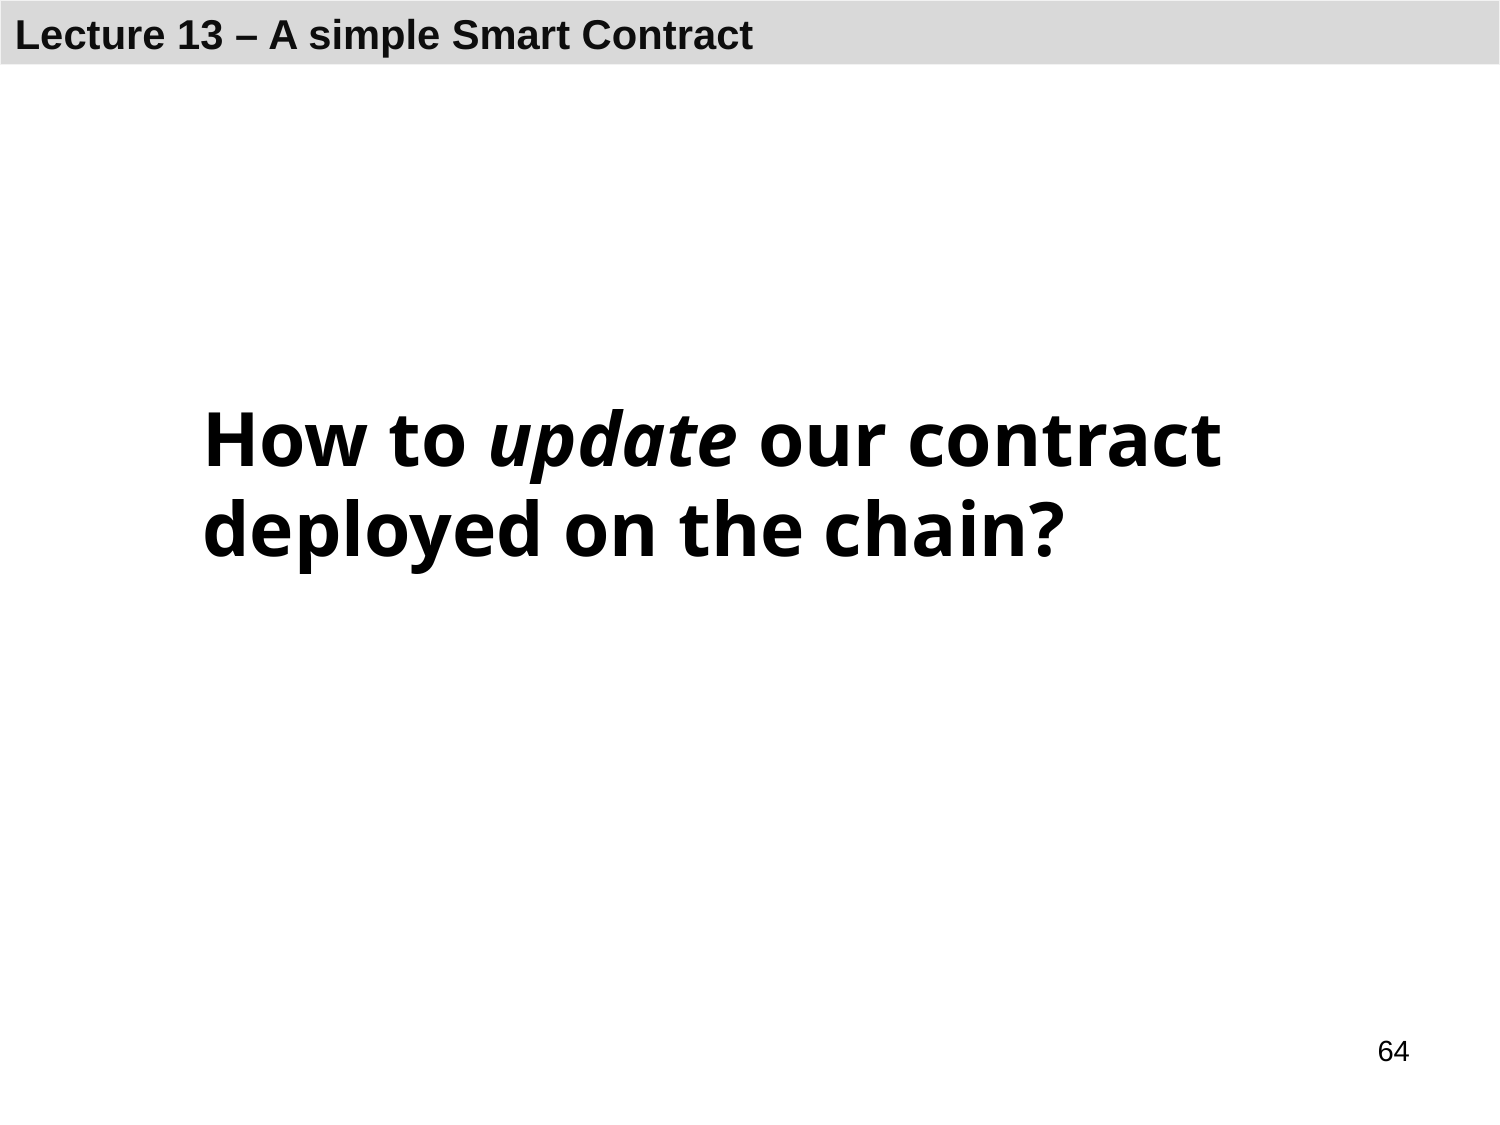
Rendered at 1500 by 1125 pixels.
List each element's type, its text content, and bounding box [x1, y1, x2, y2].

slide_number 64 [1074, 1024, 1425, 1103]
title How to update our contract deployed on the chain? [187, 425, 1275, 538]
